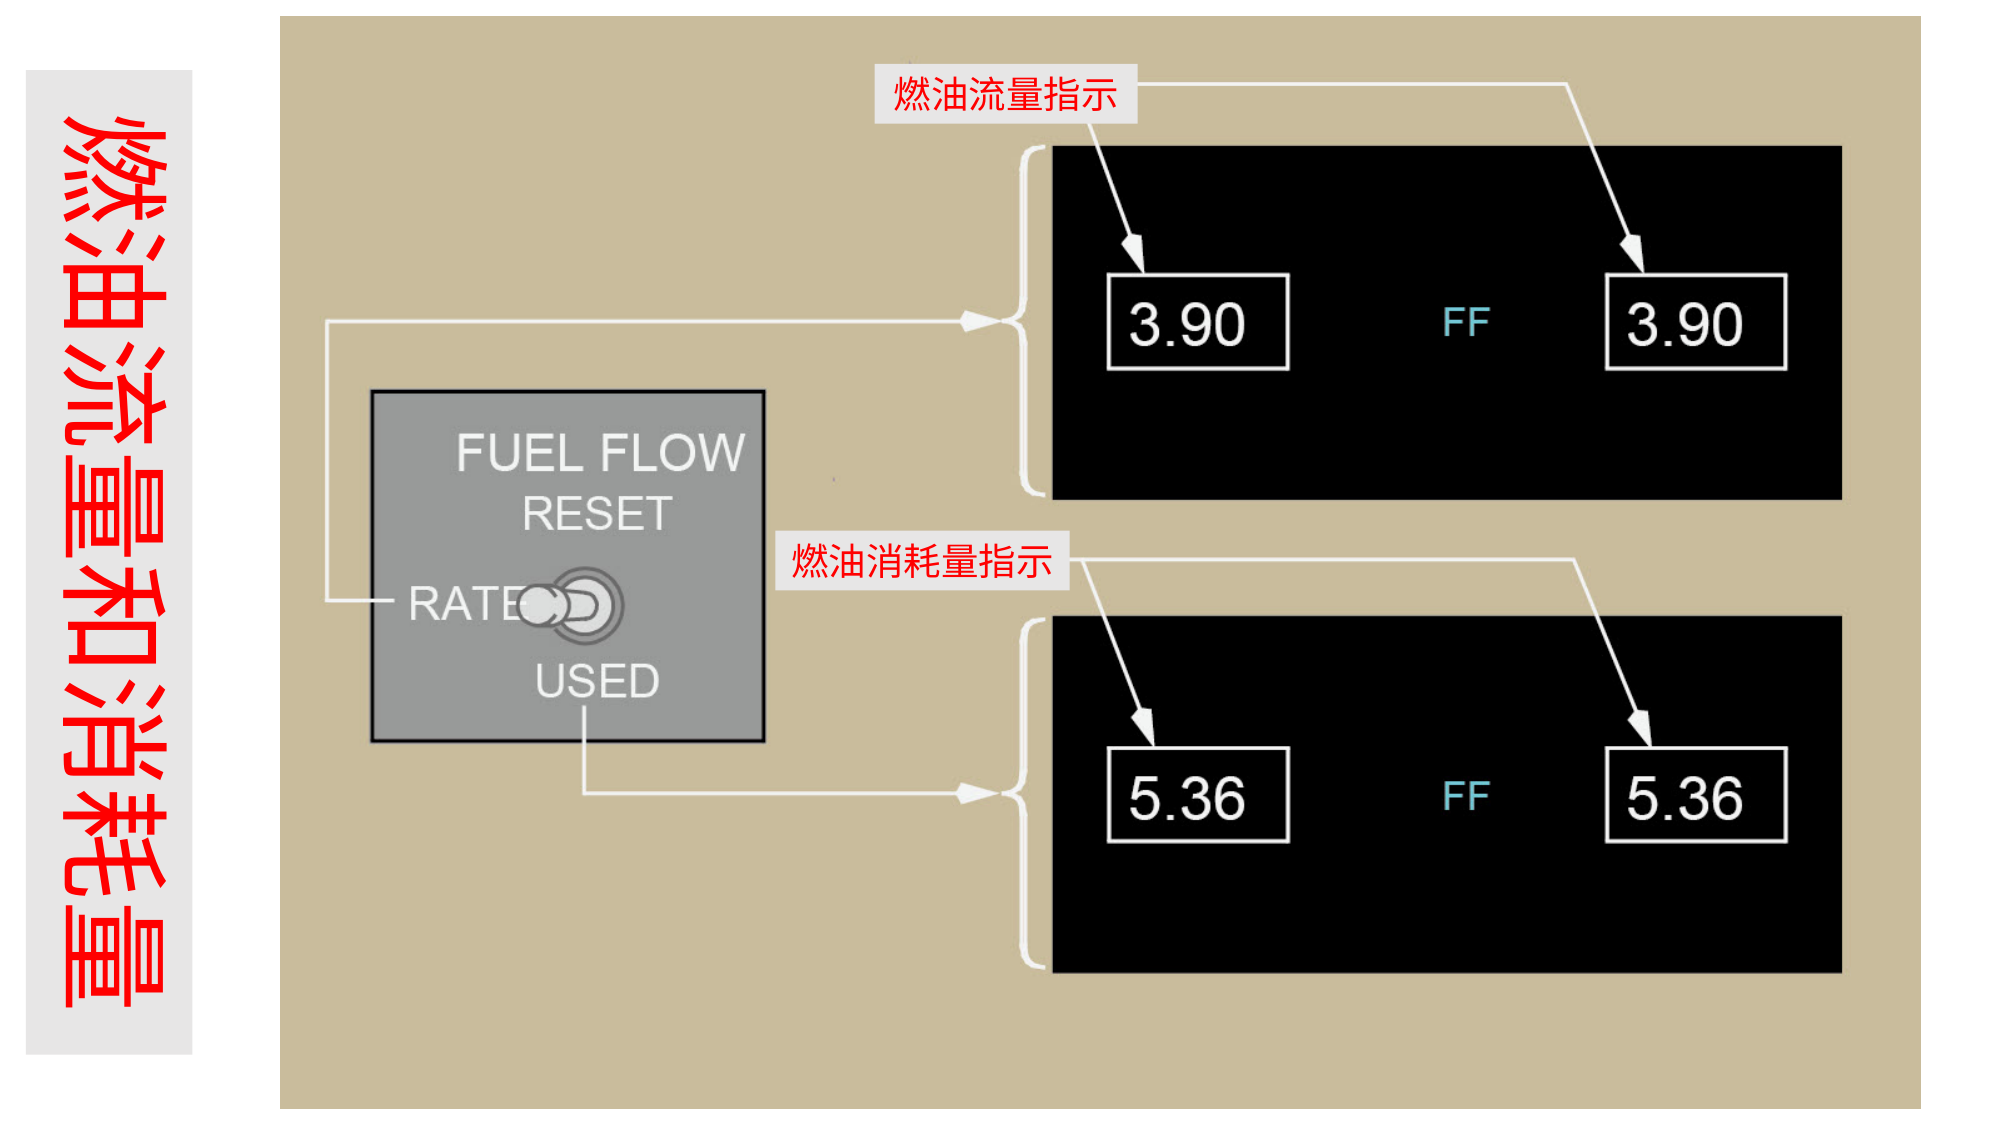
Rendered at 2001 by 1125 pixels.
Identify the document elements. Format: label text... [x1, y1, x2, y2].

picture [280, 16, 1921, 1109]
text_box 燃油流量和消耗量 [25, 70, 193, 1055]
